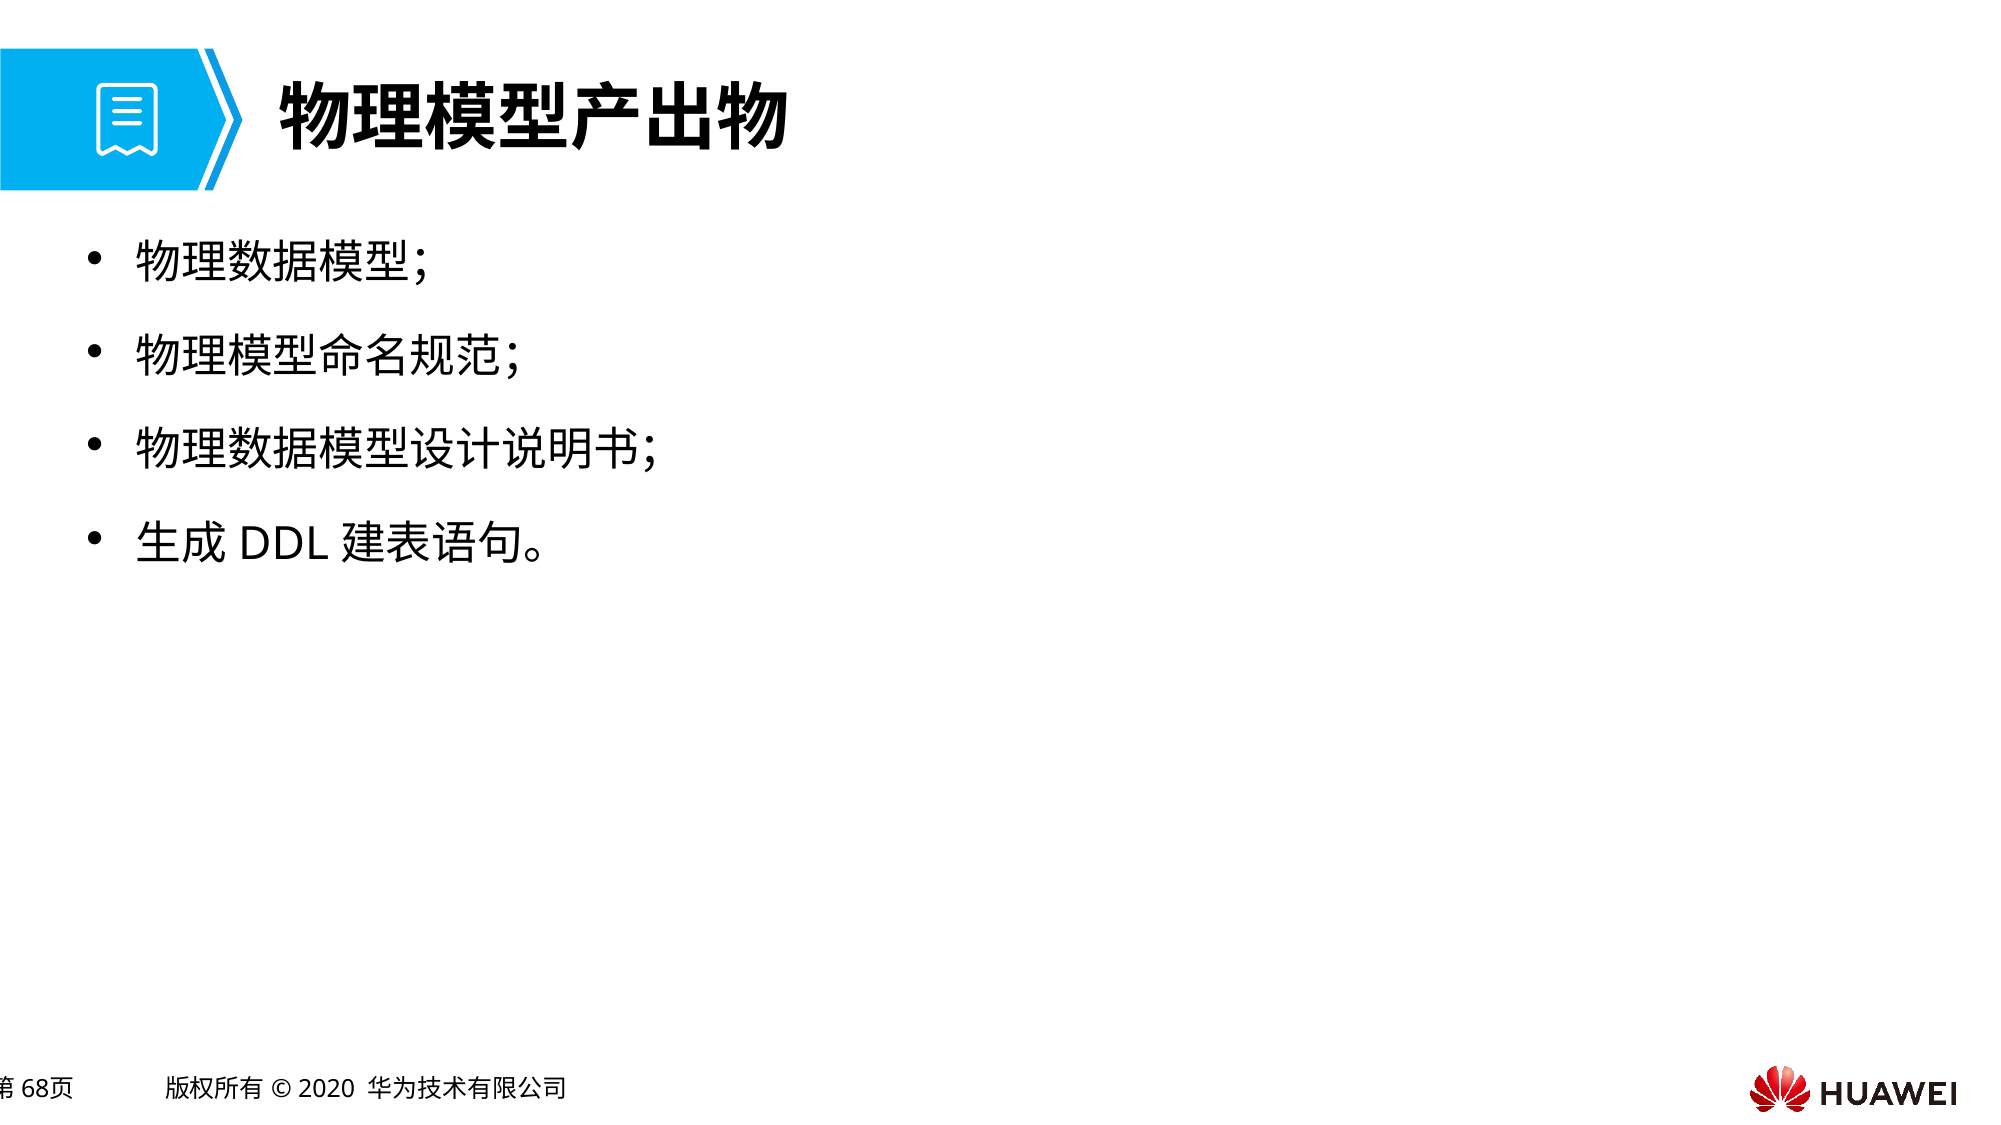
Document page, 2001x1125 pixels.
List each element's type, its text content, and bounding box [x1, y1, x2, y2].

title 物理模型产出物 [261, 67, 1874, 173]
list 物理数据模型； 物理模型命名规范； 物理数据模型设计说明书； 生成DDL建表语句。 [72, 204, 1929, 973]
picture [1750, 1066, 1956, 1112]
